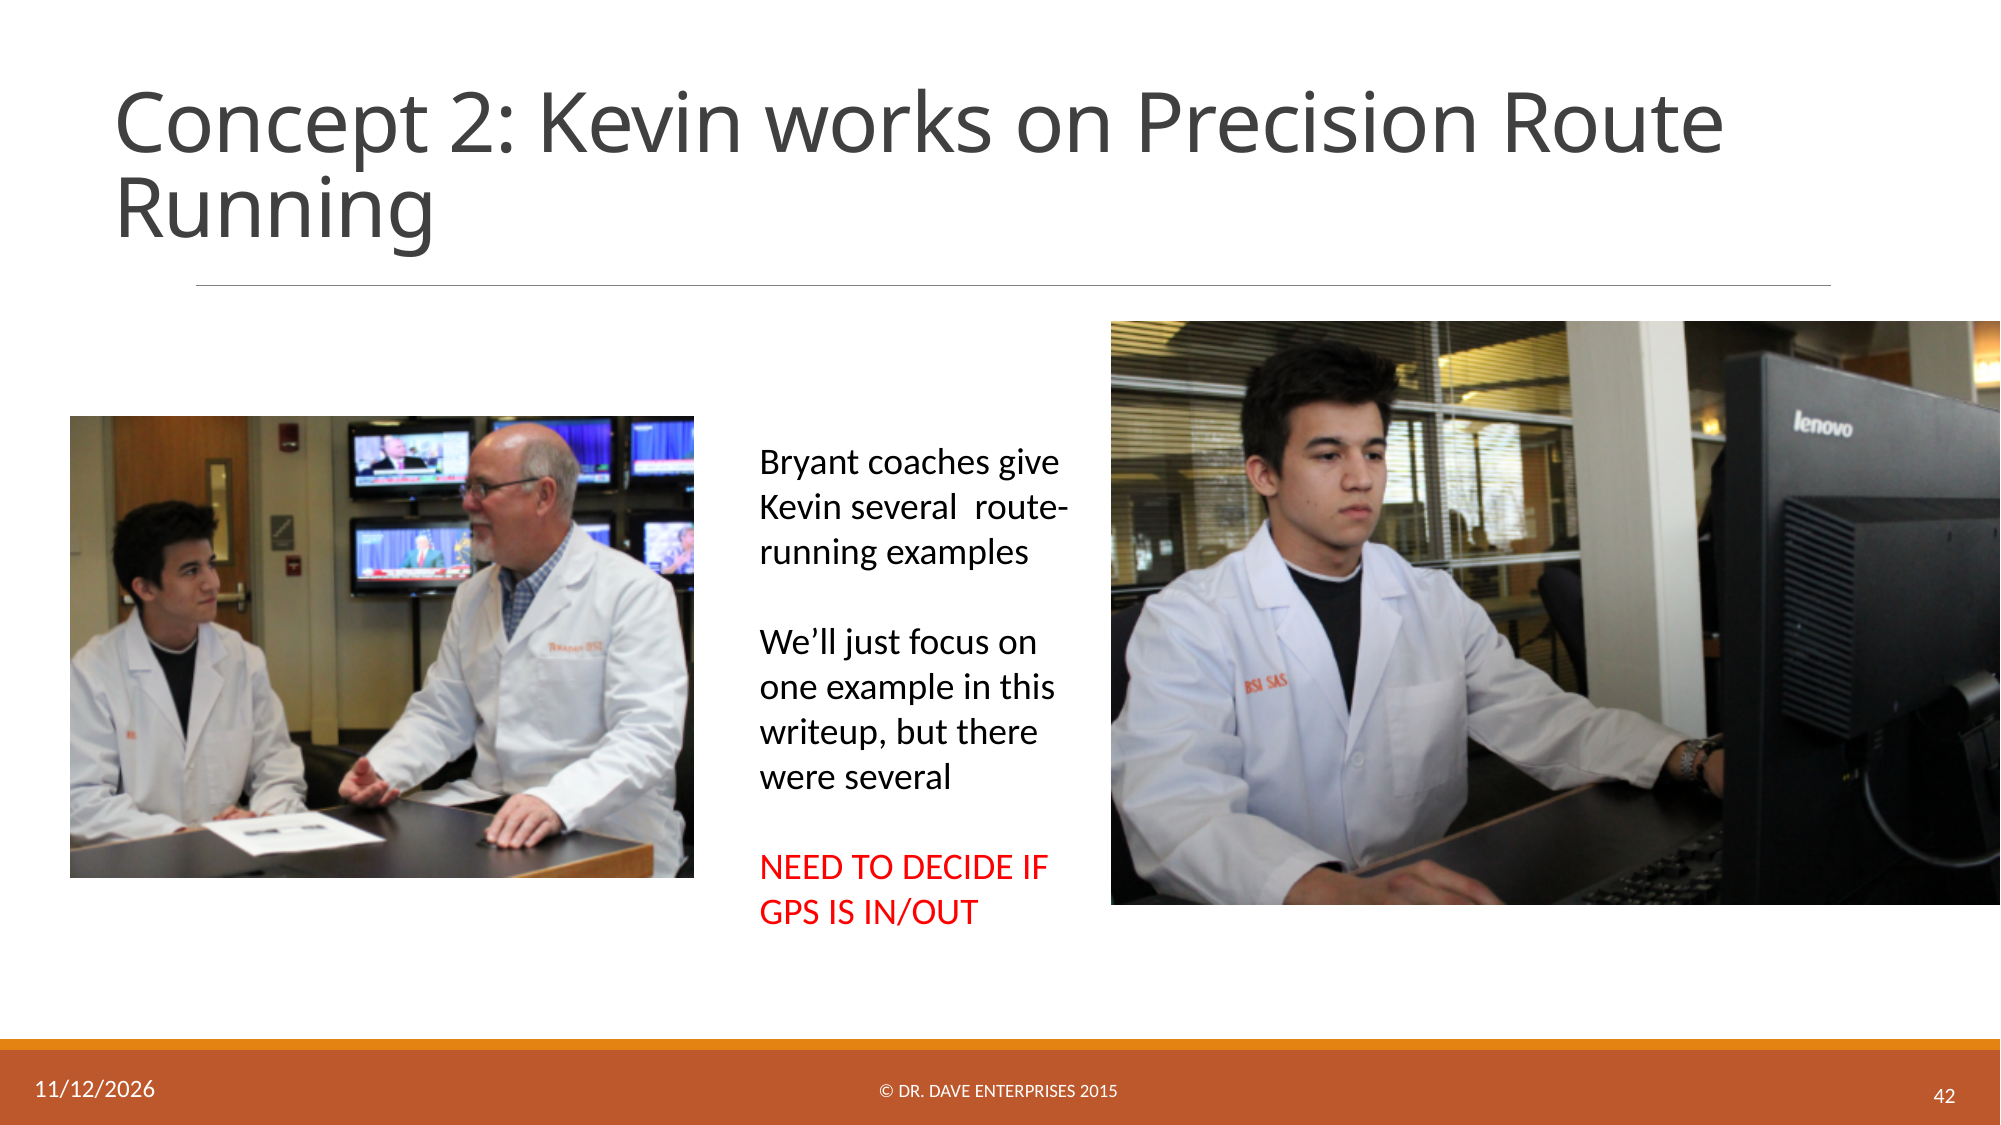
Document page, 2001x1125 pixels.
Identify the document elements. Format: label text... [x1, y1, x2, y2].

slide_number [19, 1065, 425, 1125]
text_box Bryant coaches give Kevin several route-running examples We’ll just focus on one example in this writeup, but there were several NEED TO DECIDE IF GPS IS IN/OUT [744, 429, 1115, 939]
title Concept 2: Kevin works on Precision Route Running [98, 131, 1847, 262]
picture [1110, 321, 2000, 906]
picture [69, 416, 694, 879]
slide_number 42 [1755, 1065, 1971, 1125]
footer © Dr. Dave Enterprises 2015 [604, 1059, 1396, 1120]
